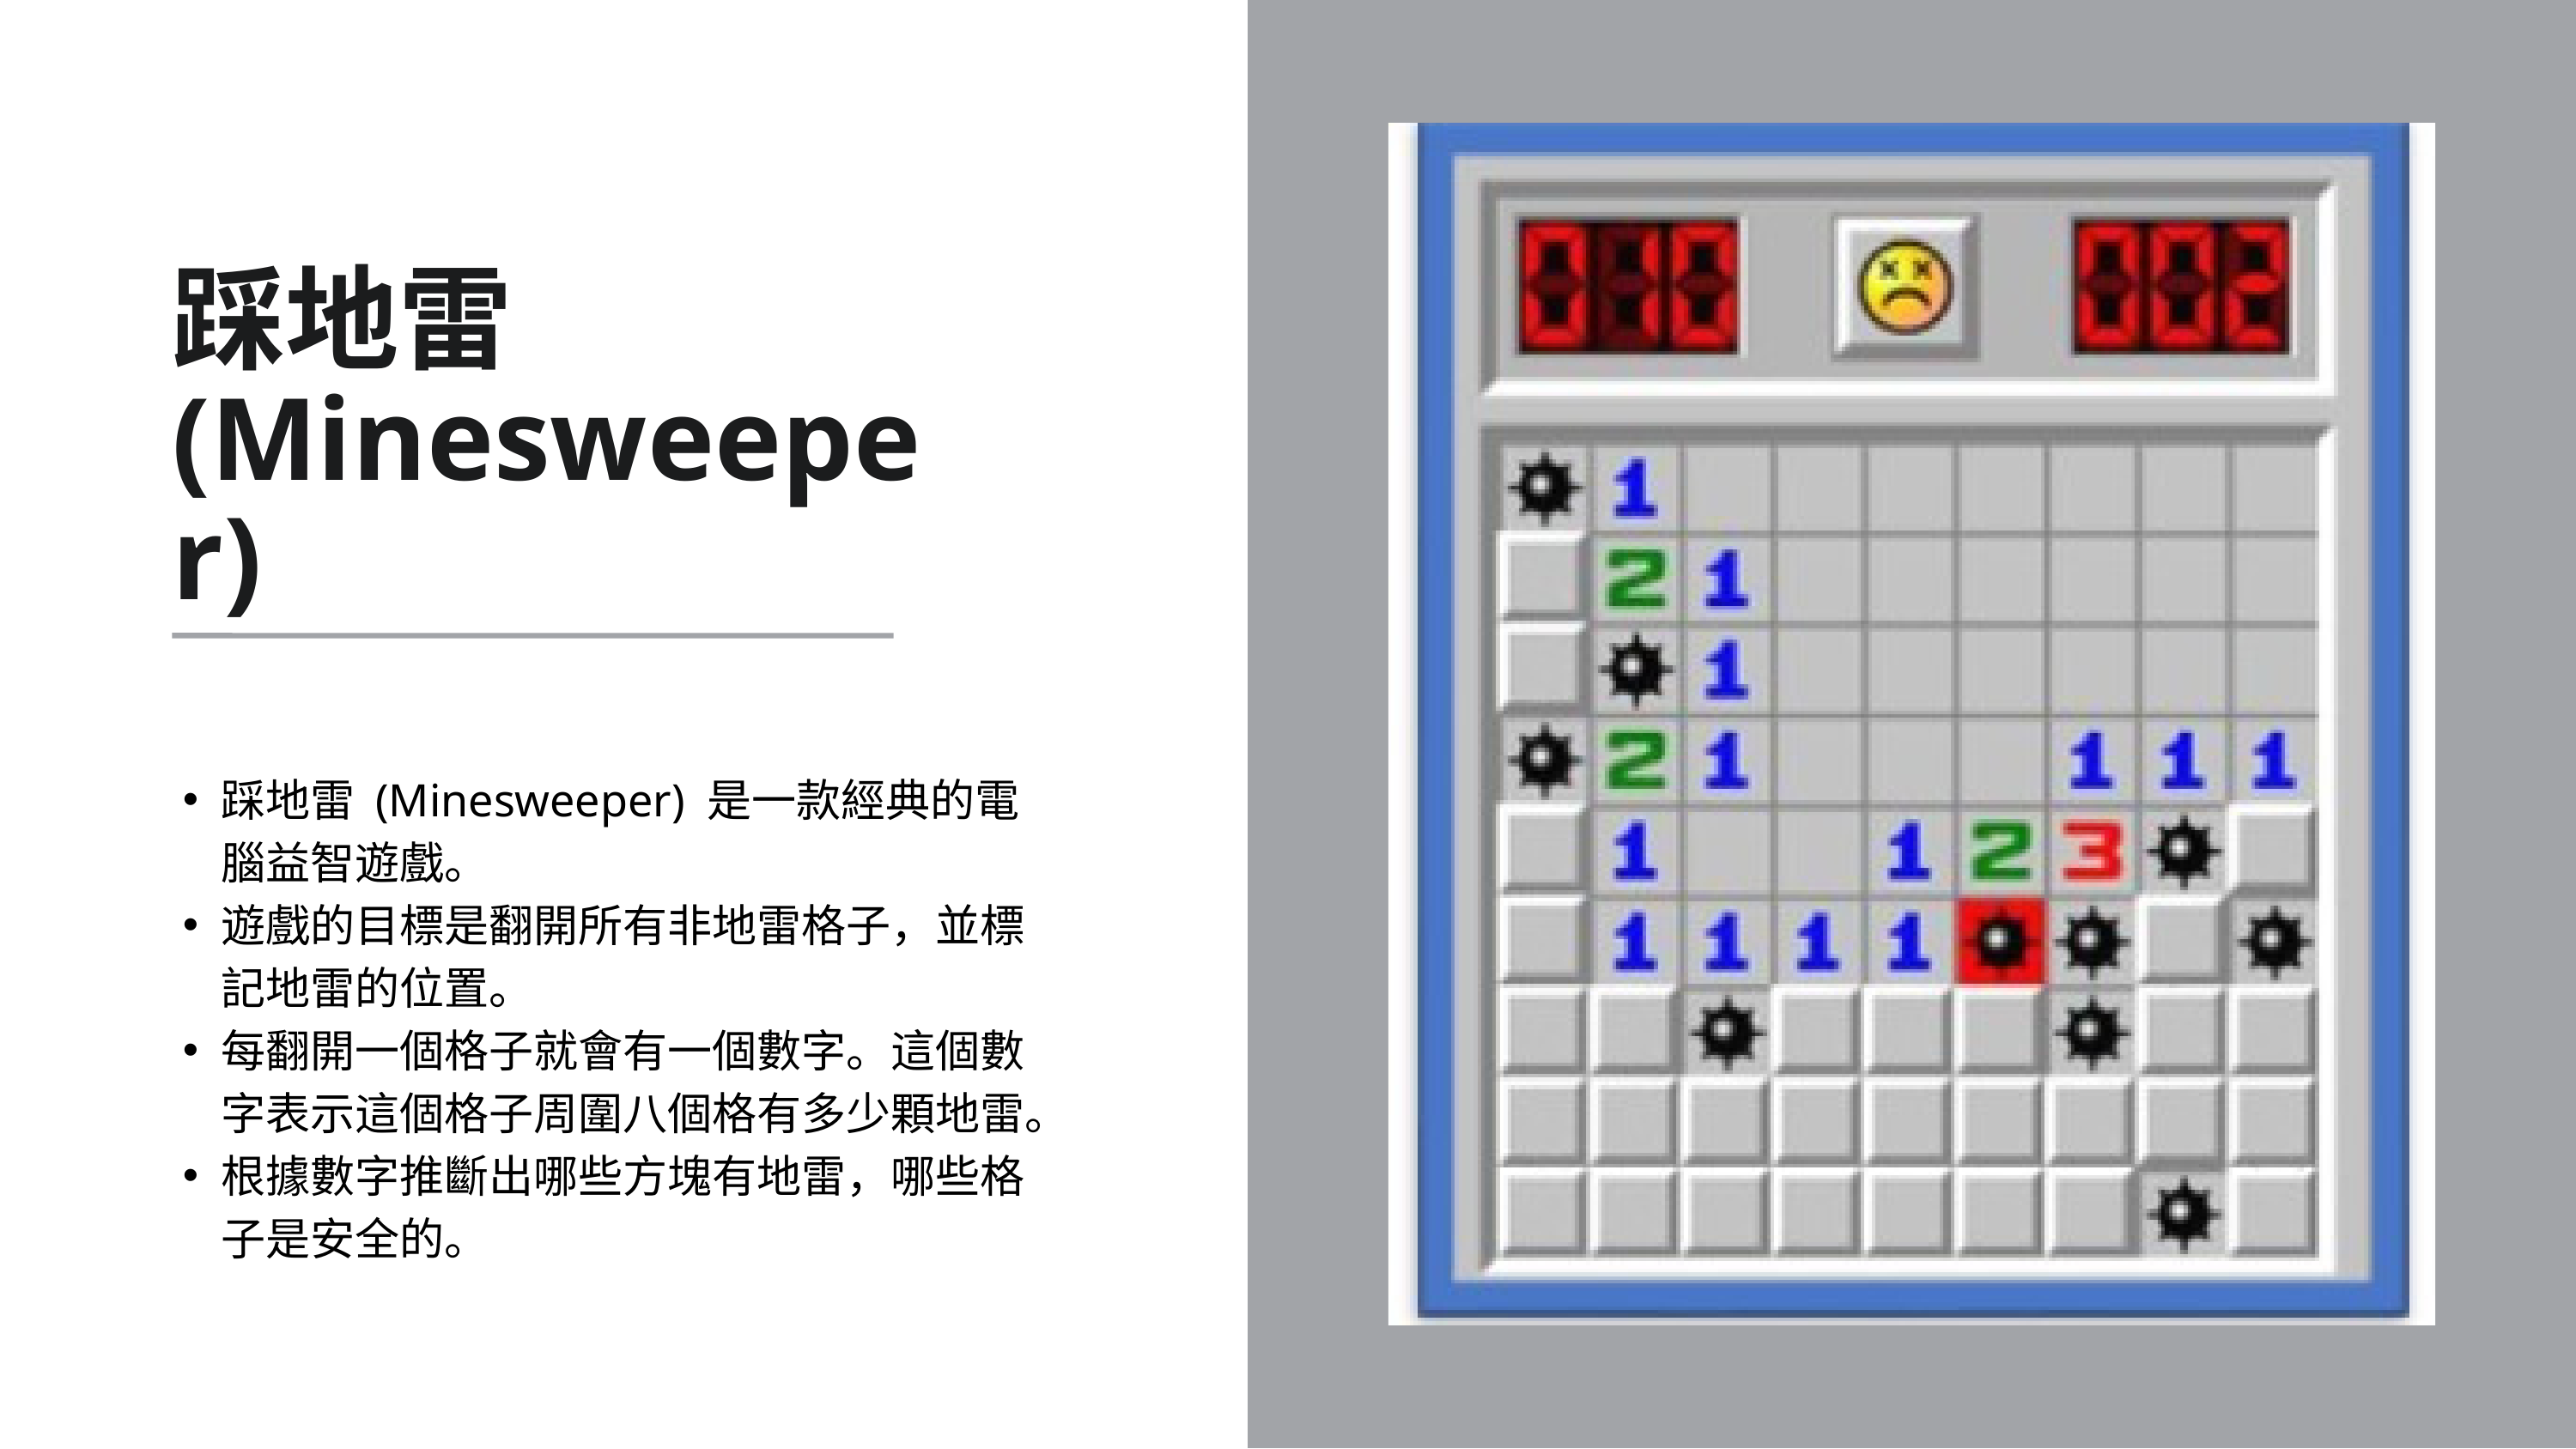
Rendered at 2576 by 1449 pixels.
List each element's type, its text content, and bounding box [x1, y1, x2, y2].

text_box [1388, 123, 2436, 1326]
text_box 踩地雷 (Minesweeper) [172, 264, 936, 622]
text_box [1247, 0, 2576, 1449]
text_box 踩地雷 (Minesweeper) 是一款經典的電腦益智遊戲。 遊戲的目標是翻開所有非地雷格子，並標記地雷的位置。 每翻開一個格子就會有一個數字。這個數字表示這個格子周圍八個格有多少顆地雷。 根據數字推斷出哪些方塊有地雷，哪些格子是安全的。 [144, 763, 1042, 1264]
